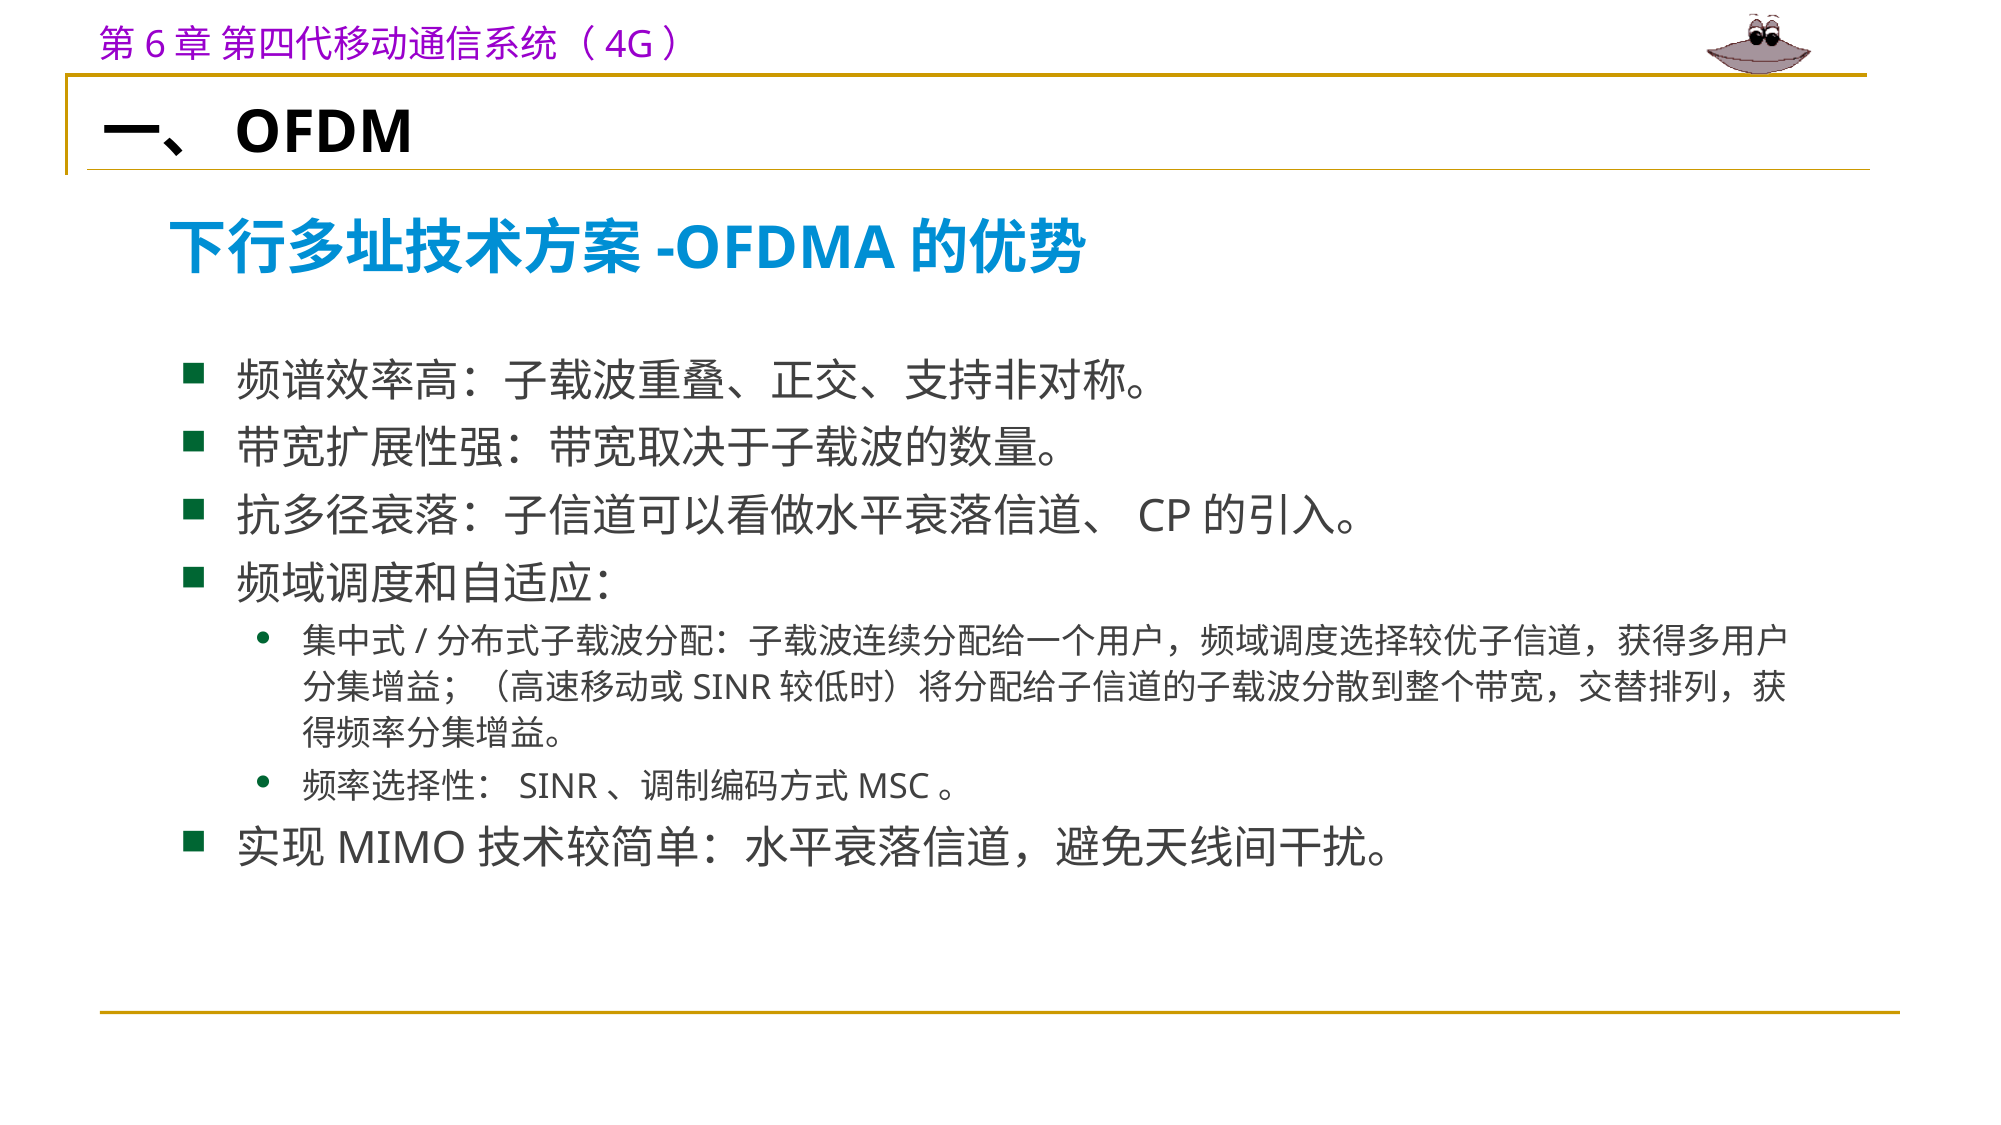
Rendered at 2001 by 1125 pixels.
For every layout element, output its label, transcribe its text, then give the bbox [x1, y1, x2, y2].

picture [1650, 0, 1817, 87]
text_box 一、OFDM [87, 71, 1407, 169]
text_box 频谱效率高：子载波重叠、正交、支持非对称。 带宽扩展性强：带宽取决于子载波的数量。 抗多径衰落：子信道可以看做水平衰落信道、CP的引入。 频域调度和自适应： 集中式/分布式子载波分配：子载波连续分配给一个用户，频域调度选择较优子信道，获得多用户分集增益；（高速移动或SINR较低时）将分配给子信道的子载波分散到整个带宽，交替排列，获得频率分集增益。 频率选择性：SINR、调制编码方式MSC。 实现MIMO技术较简单：水平衰落信道，避免天线间干扰。 [162, 337, 1822, 849]
text_box 下行多址技术方案-OFDMA的优势 [150, 212, 1807, 277]
